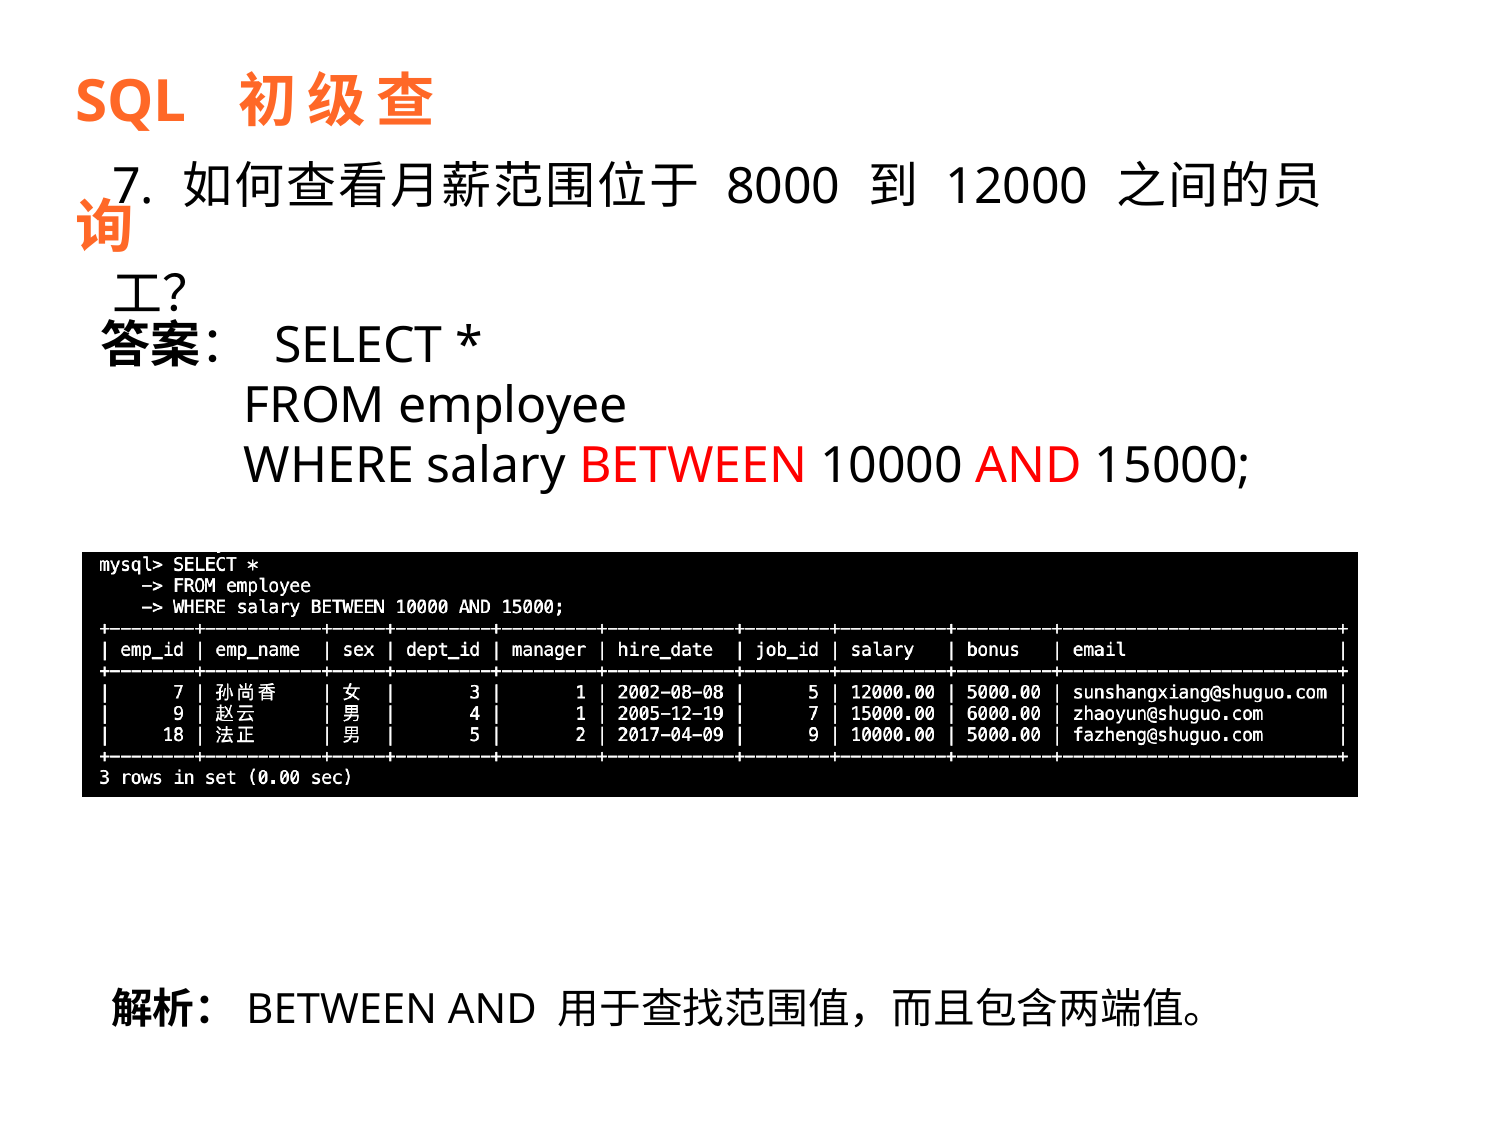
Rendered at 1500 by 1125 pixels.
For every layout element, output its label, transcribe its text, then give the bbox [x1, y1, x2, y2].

text_box SQL 初级查询 [60, 0, 451, 141]
text_box 解析：BETWEEN AND 用于查找范围值，而且包含两端值。 [96, 934, 1432, 1040]
text_box 答案： SELECT * FROM employee WHERE salary BETWEEN 10000 AND 15000; [86, 305, 1442, 501]
picture [82, 552, 1358, 797]
text_box 7. 如何查看月薪范围位于 8000 到 12000 之间的员工？ [97, 98, 1338, 221]
